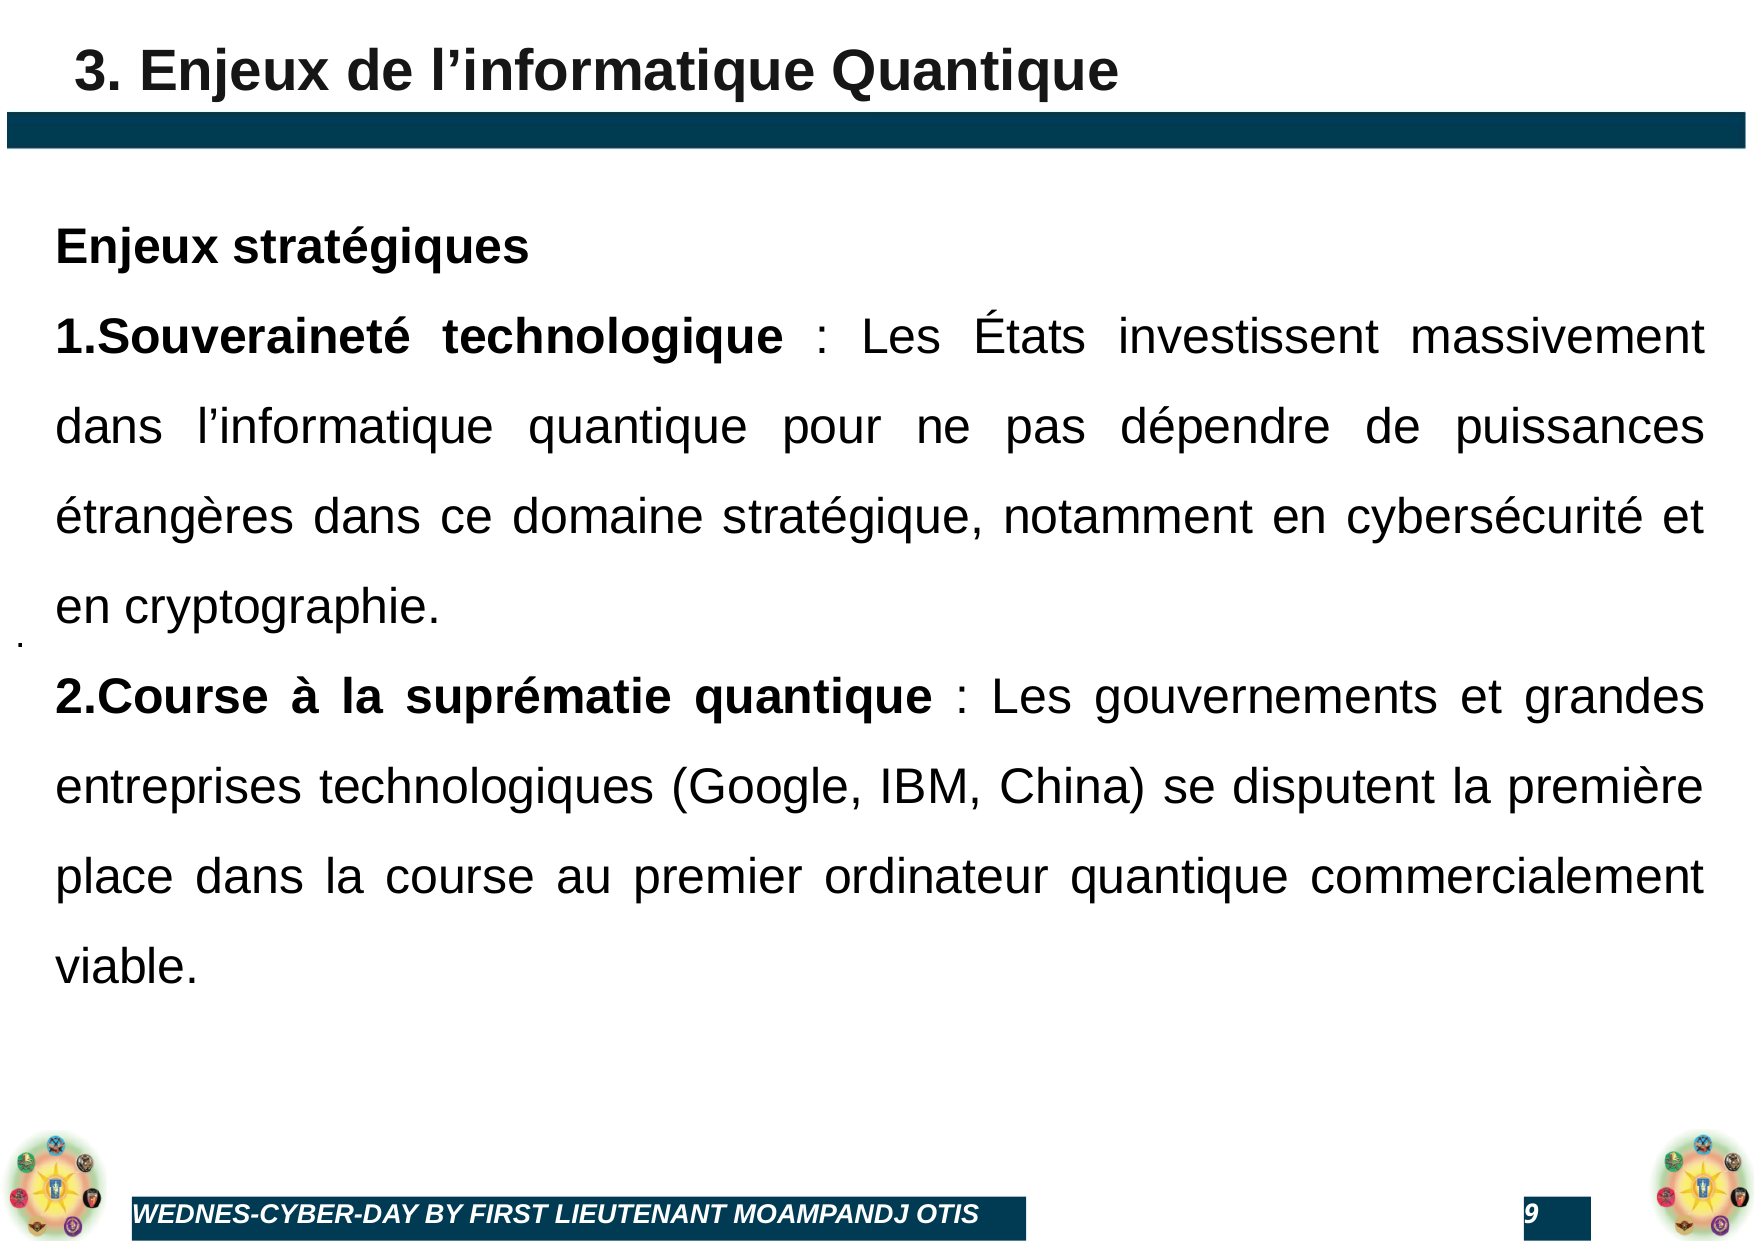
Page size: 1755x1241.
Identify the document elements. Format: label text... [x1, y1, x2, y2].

picture [1648, 1129, 1755, 1241]
picture [1, 1130, 107, 1241]
text_box 3. Enjeux de l’informatique Quantique [74, 32, 724, 93]
text_box . [0, 602, 40, 663]
picture [7, 120, 1746, 150]
text_box Enjeux stratégiques Souveraineté technologique : Les États investissent massivement dans l’informatique quantique pour ne pas dépendre de puissances étrangères dans ce domaine stratégique, notamment en cybersécurité et en cryptographie. Course à la suprématie quantique : Les gouvernements et grandes entreprises technologiques (Google, IBM, China) se disputent la première place dans la course au premier ordinateur quantique commercialement viable. [40, 206, 1721, 1002]
picture [7, 111, 1746, 117]
